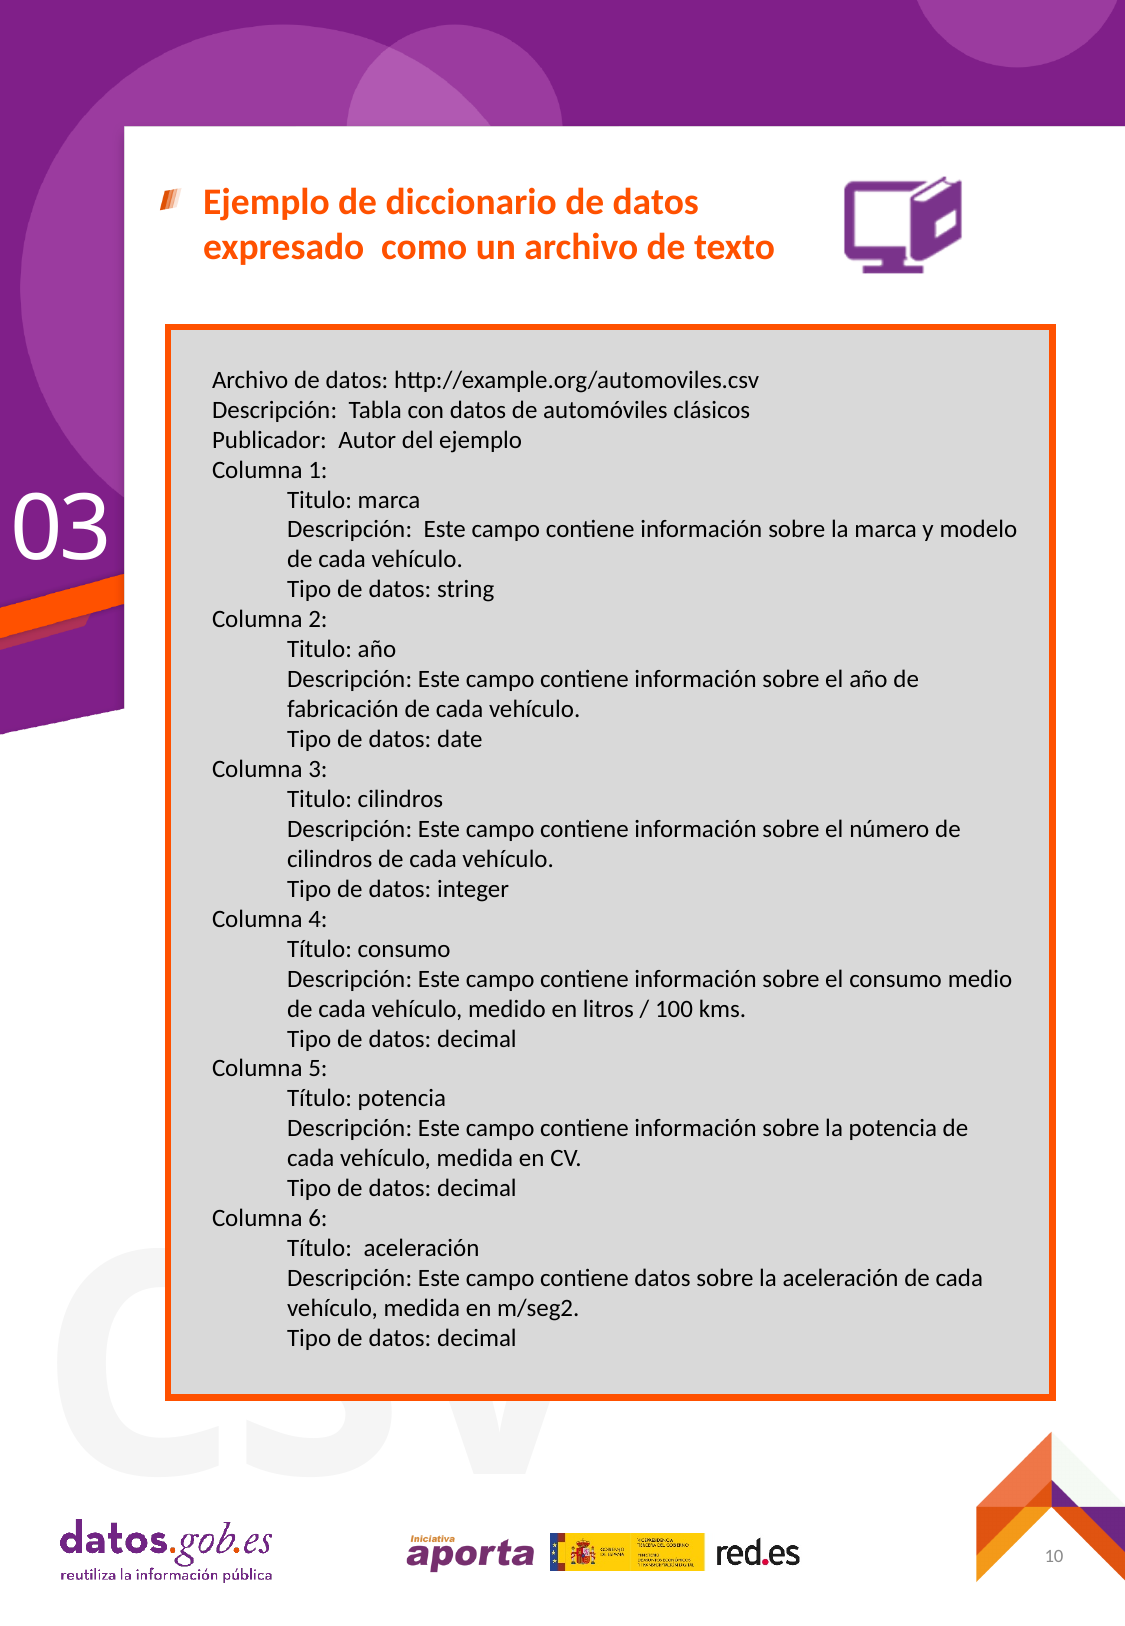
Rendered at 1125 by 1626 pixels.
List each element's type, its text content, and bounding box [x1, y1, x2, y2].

text_box [167, 326, 1054, 1399]
text_box Archivo de datos: http://example.org/automoviles.csv Descripción: Tabla con datos de automóviles clásicos Publicador: Autor del ejemplo Columna 1: Titulo: marca Descripción: Este campo contiene información sobre la marca y modelo de cada vehículo. Tipo de datos: string Columna 2: Titulo: año Descripción: Este campo contiene información sobre el año de fabricación de cada vehículo. Tipo de datos: date Columna 3: Titulo: cilindros Descripción: Este campo contiene información sobre el número de cilindros de cada vehículo. Tipo de datos: integer Columna 4: Título: consumo Descripción: Este campo contiene información sobre el consumo medio de cada vehículo, medido en litros / 100 kms. Tipo de datos: decimal Columna 5: Título: potencia Descripción: Este campo contiene información sobre la potencia de cada vehículo, medida en CV. Tipo de datos: decimal Columna 6: Título: aceleración Descripción: Este campo contiene datos sobre la aceleración de cada vehículo, medida en m/seg2. Tipo de datos: decimal [197, 355, 1038, 1359]
picture [961, 1432, 1125, 1593]
slide_number 10 [825, 1511, 1079, 1599]
picture [0, 0, 1125, 755]
text_box Ejemplo de diccionario de datos expresado como un archivo de texto [141, 169, 828, 275]
picture [550, 1533, 815, 1571]
picture [405, 1533, 537, 1573]
text_box 03 [0, 460, 134, 585]
picture [60, 1519, 272, 1583]
